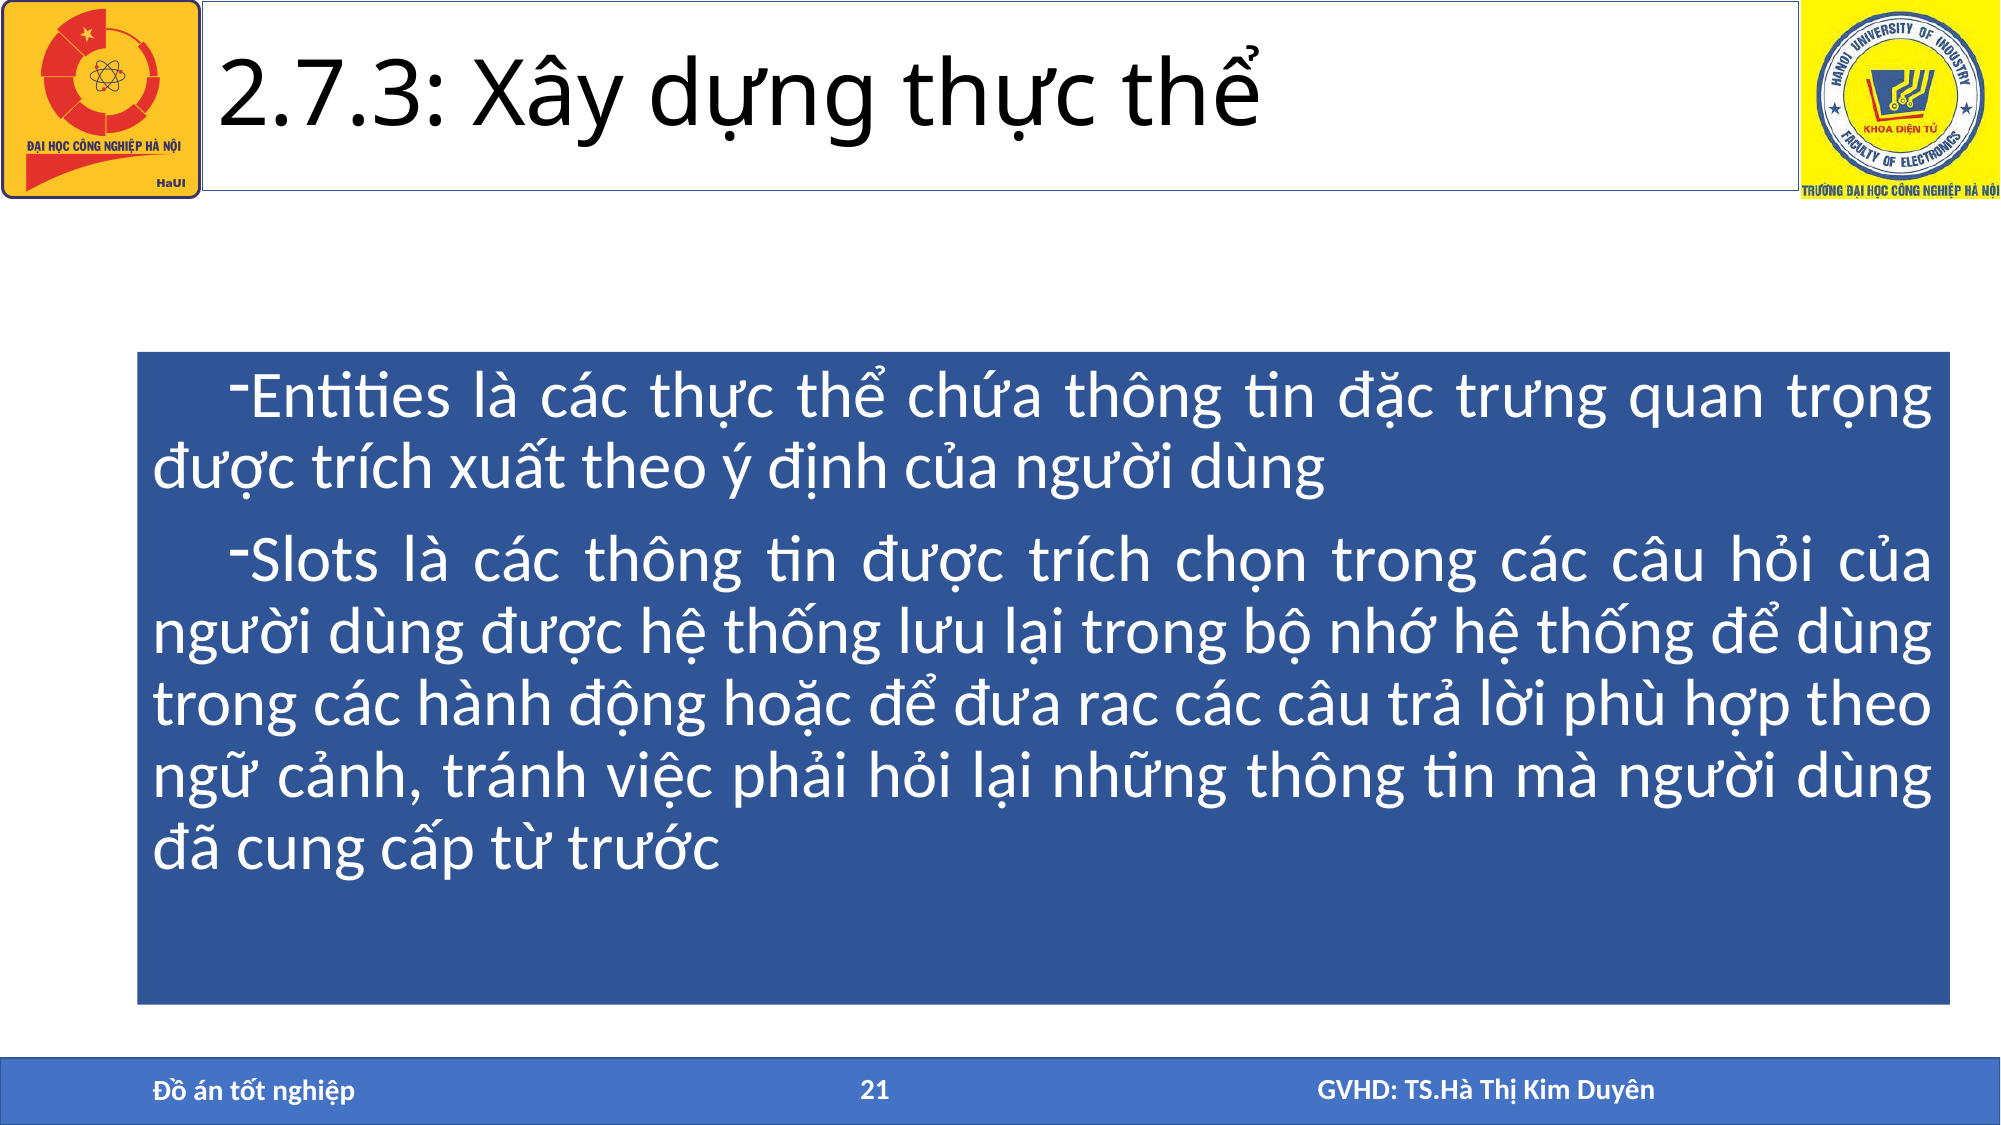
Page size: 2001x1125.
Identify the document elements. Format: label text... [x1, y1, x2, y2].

slide_number 21 [648, 1058, 1101, 1118]
list Entities là các thực thể chứa thông tin đặc trưng quan trọng được trích xuất theo ý định của người dùng Slots là các thông tin được trích chọn trong các câu hỏi của người dùng được hệ thống lưu lại trong bộ nhớ hệ thống để dùng trong các hành động hoặc để đưa rac các câu trả lời phù hợp theo ngữ cảnh, tránh việc phải hỏi lại những thông tin mà người dùng đã cung cấp từ trước [137, 351, 1950, 1005]
slide_number Đồ án tốt nghiệp [137, 1058, 639, 1121]
title 2.7.3: Xây dựng thực thể [202, 1, 1799, 191]
footer GVHD: TS.Hà Thị Kim Duyên [1110, 1058, 1863, 1118]
picture [1801, 0, 2000, 199]
picture [1, 0, 201, 199]
